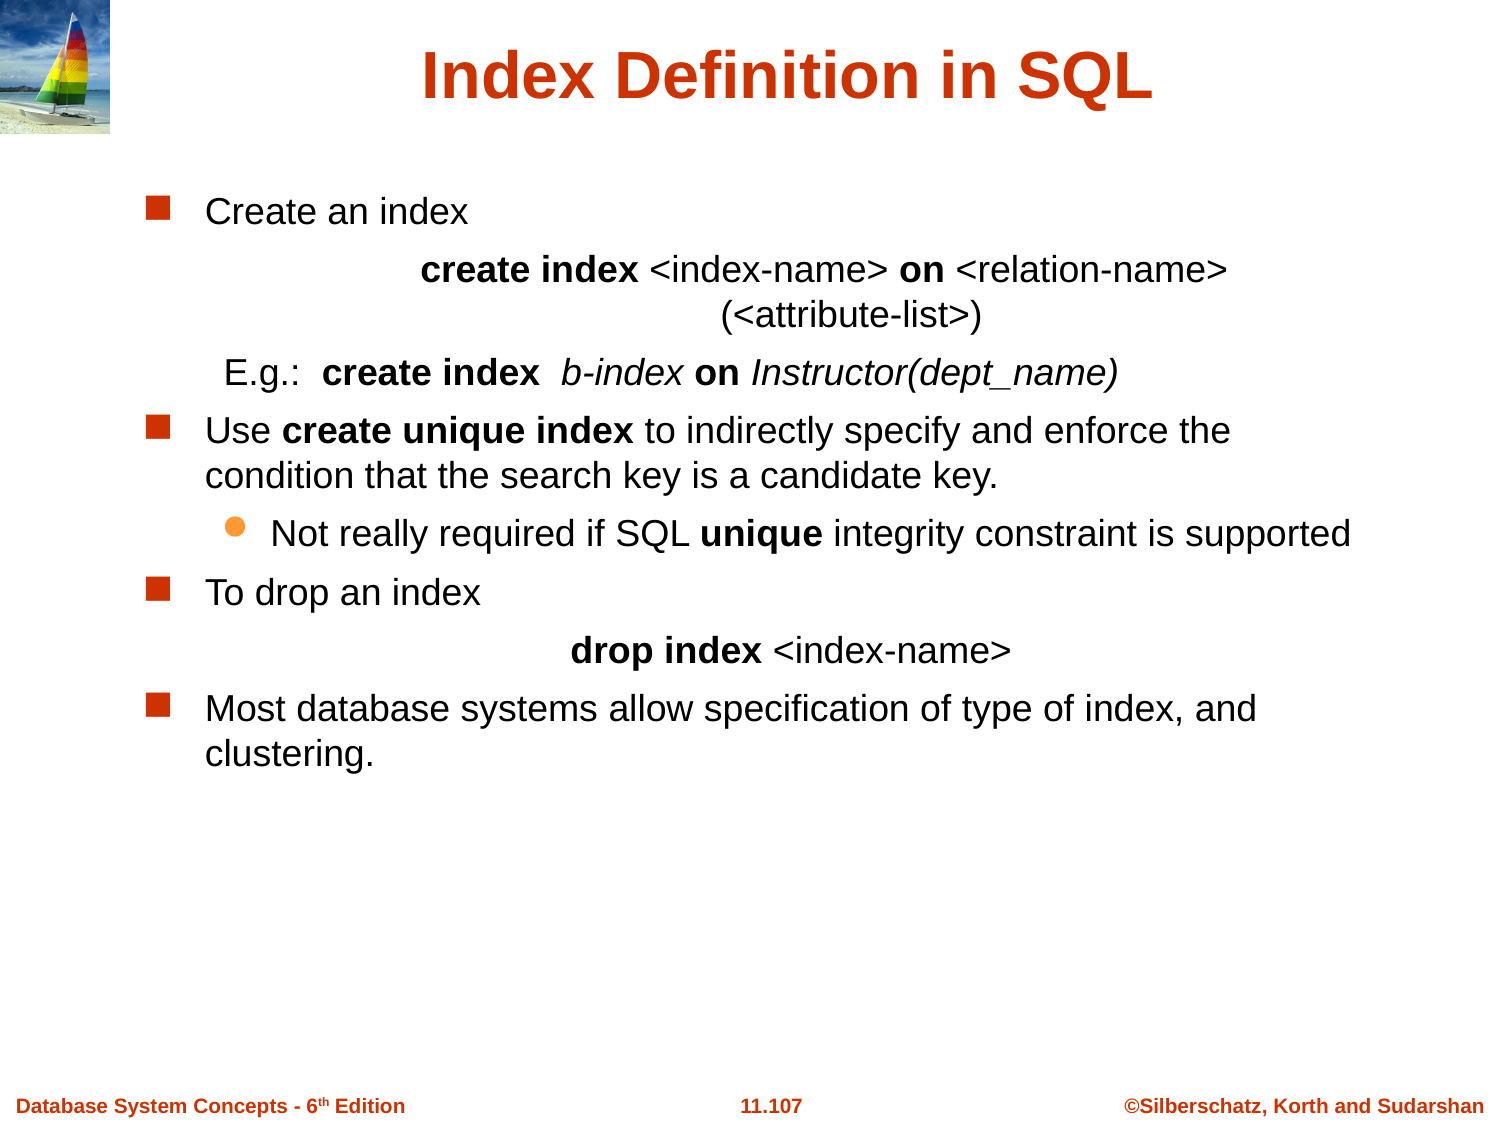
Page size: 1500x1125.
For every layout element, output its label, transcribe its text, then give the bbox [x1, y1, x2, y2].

list Create an index create index <index-name> on <relation-name> (<attribute-list>) E.g.: create index b-index on Instructor(dept_name) Use create unique index to indirectly specify and enforce the condition that the search key is a candidate key. Not really required if SQL unique integrity constraint is supported To drop an index drop index <index-name> Most database systems allow specification of type of index, and clustering. [133, 179, 1391, 985]
picture [0, 0, 110, 134]
title Index Definition in SQL [125, 18, 1452, 120]
